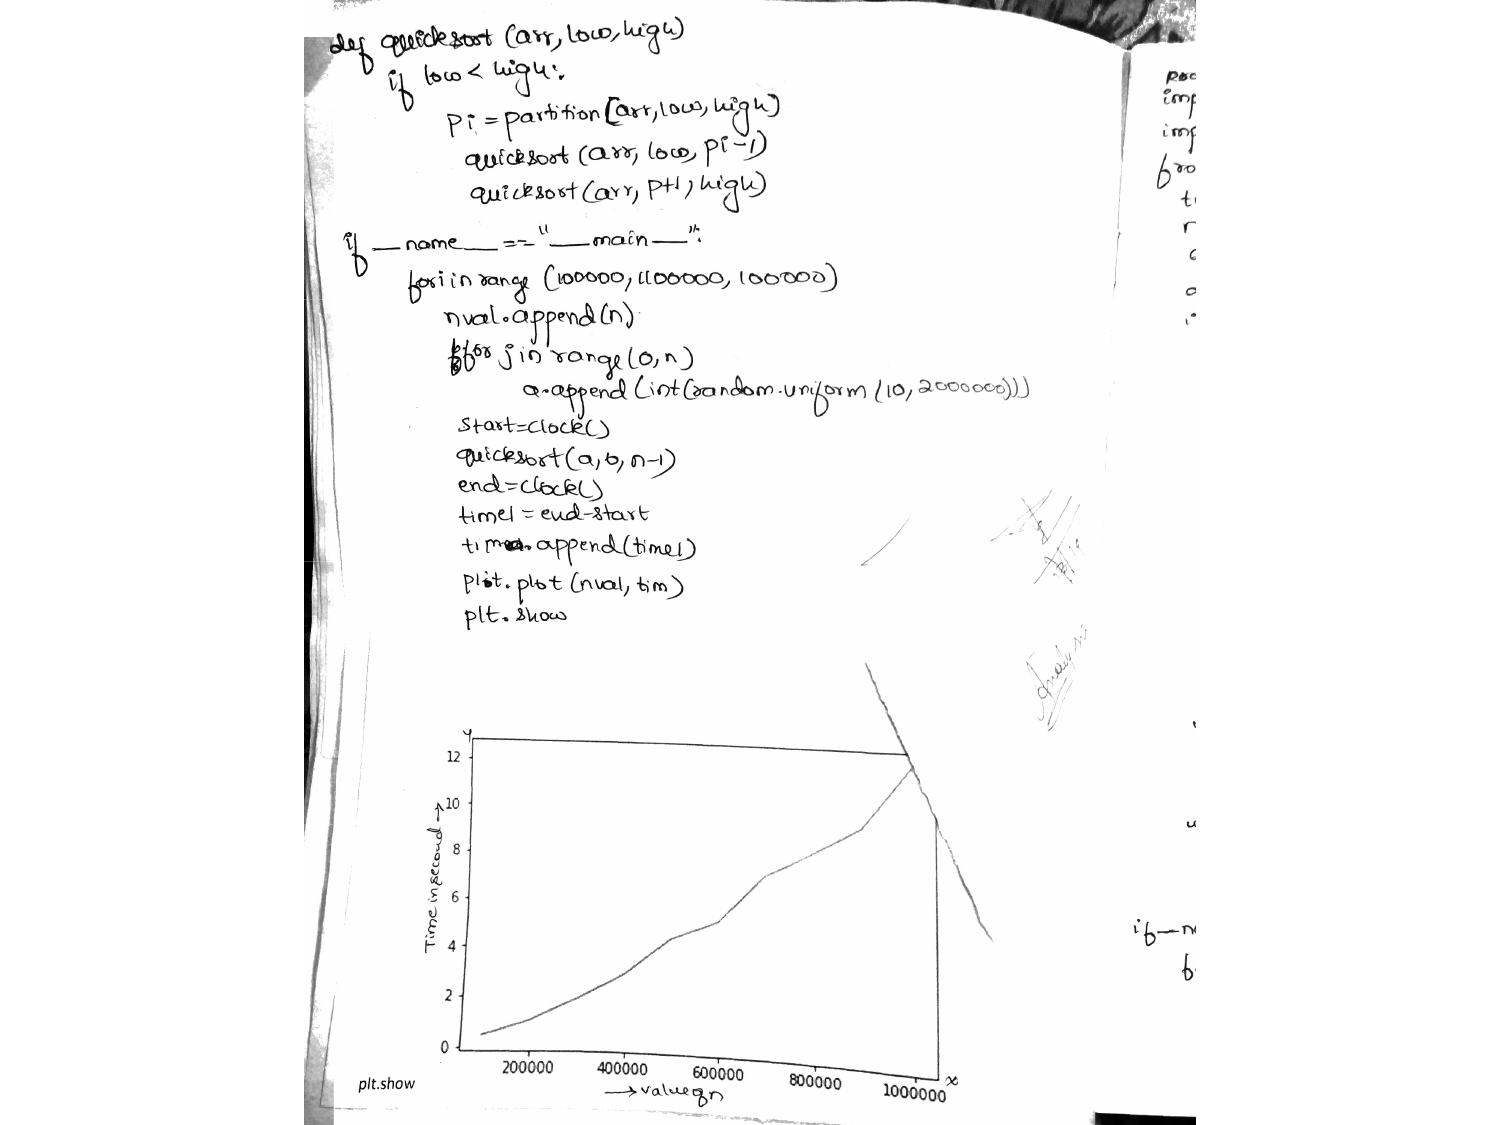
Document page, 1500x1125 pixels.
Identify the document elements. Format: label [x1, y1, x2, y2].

picture [304, 0, 1196, 1125]
